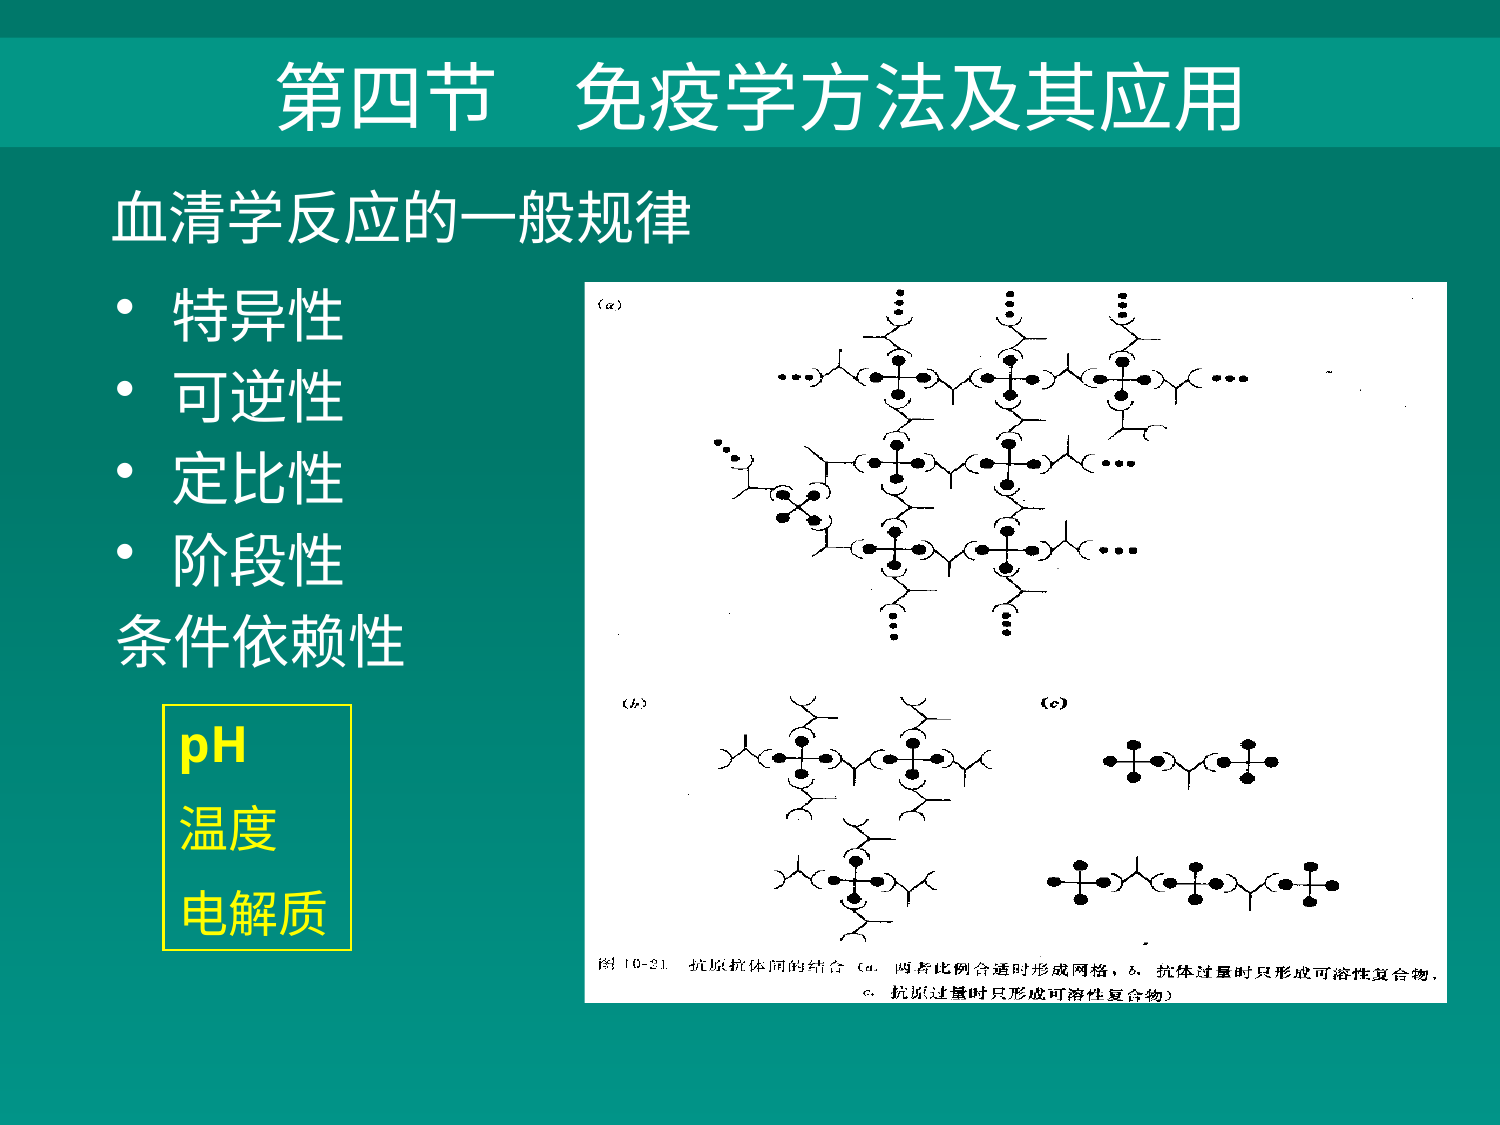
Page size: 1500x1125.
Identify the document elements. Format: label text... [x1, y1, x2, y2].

picture [584, 282, 1448, 1003]
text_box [0, 37, 1500, 150]
title 血清学反应的一般规律 [0, 157, 833, 280]
list 特异性 可逆性 定比性 阶段性 条件依赖性 [100, 271, 483, 1014]
text_box pH 温度 电解质 [163, 704, 351, 950]
